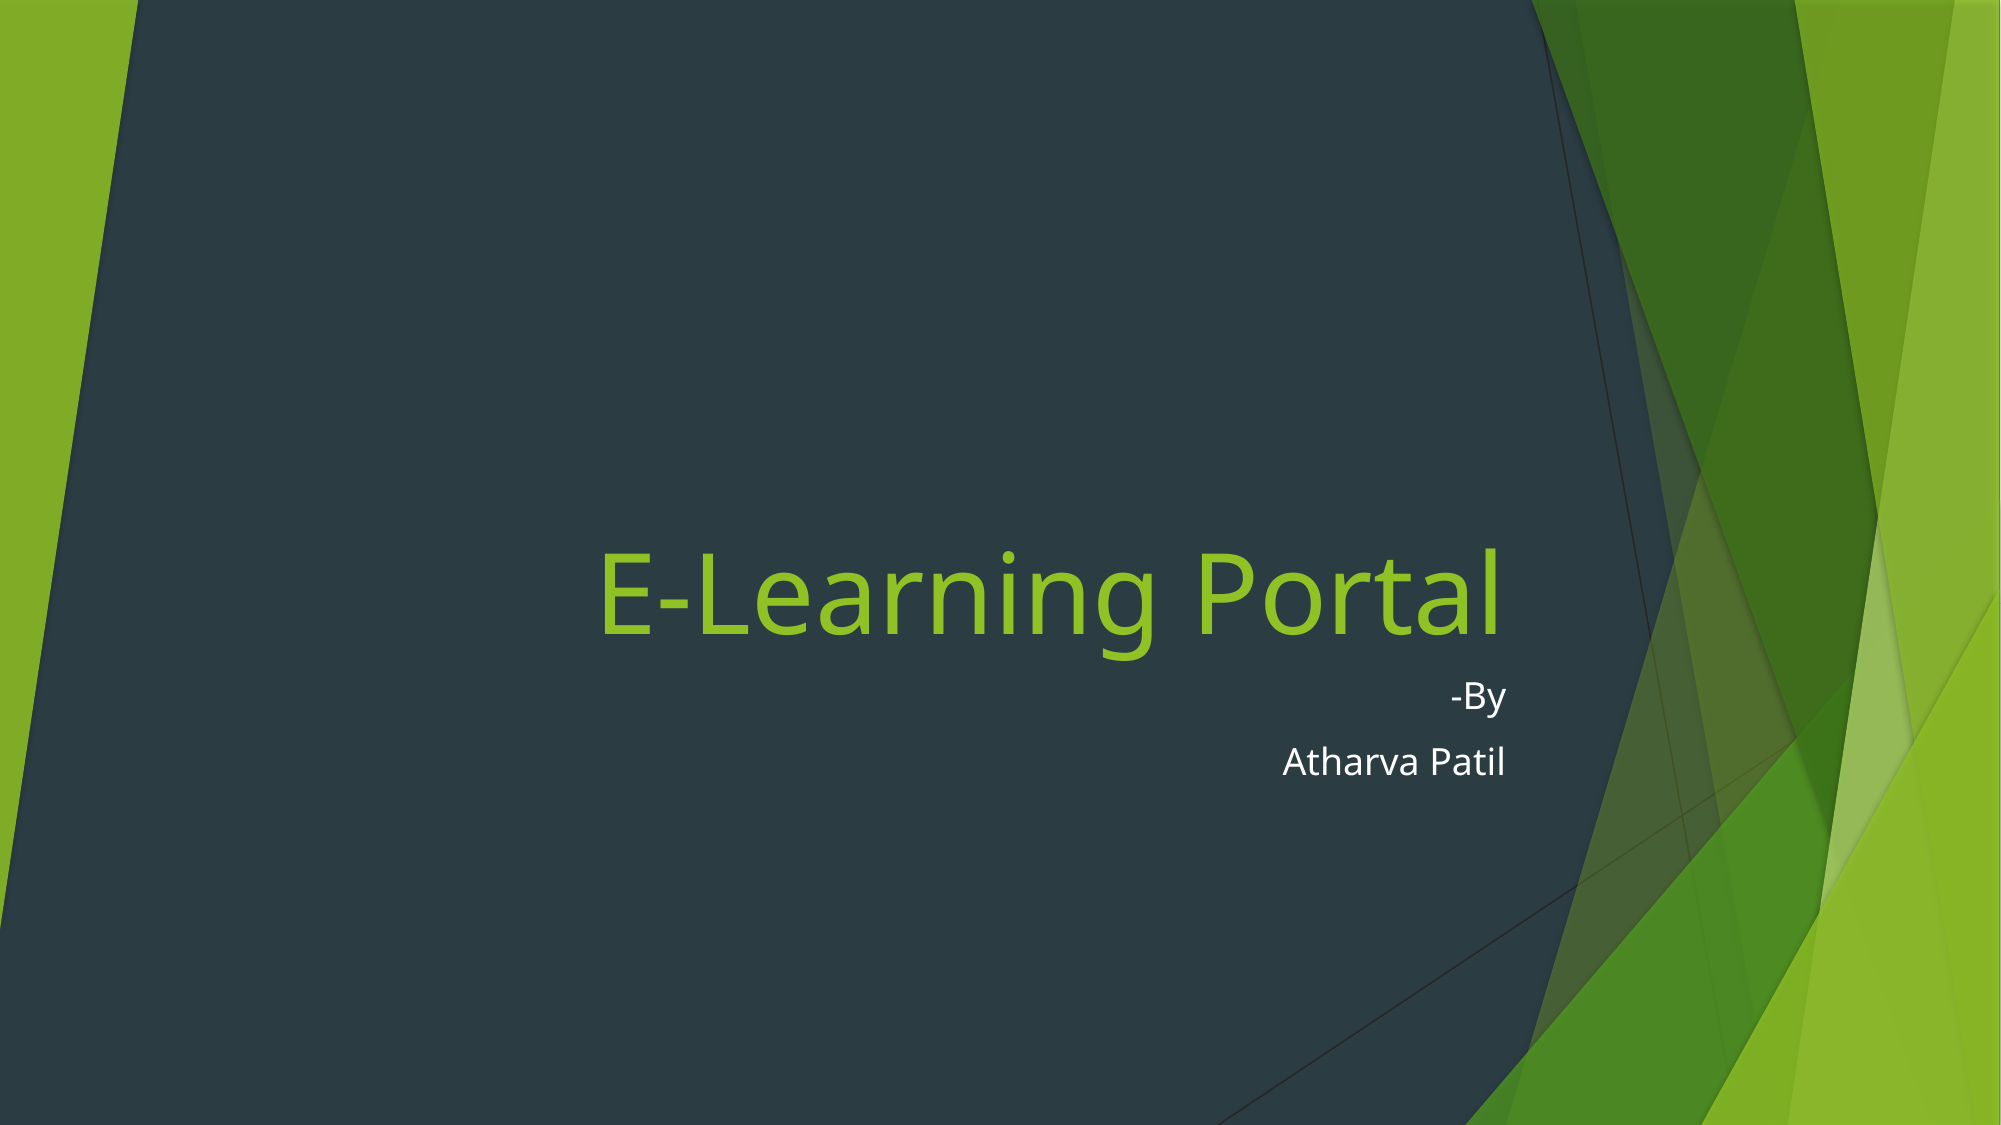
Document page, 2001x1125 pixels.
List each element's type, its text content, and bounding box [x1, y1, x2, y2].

title E-Learning Portal [247, 394, 1522, 664]
subtitle -By Atharva Patil [247, 664, 1522, 845]
